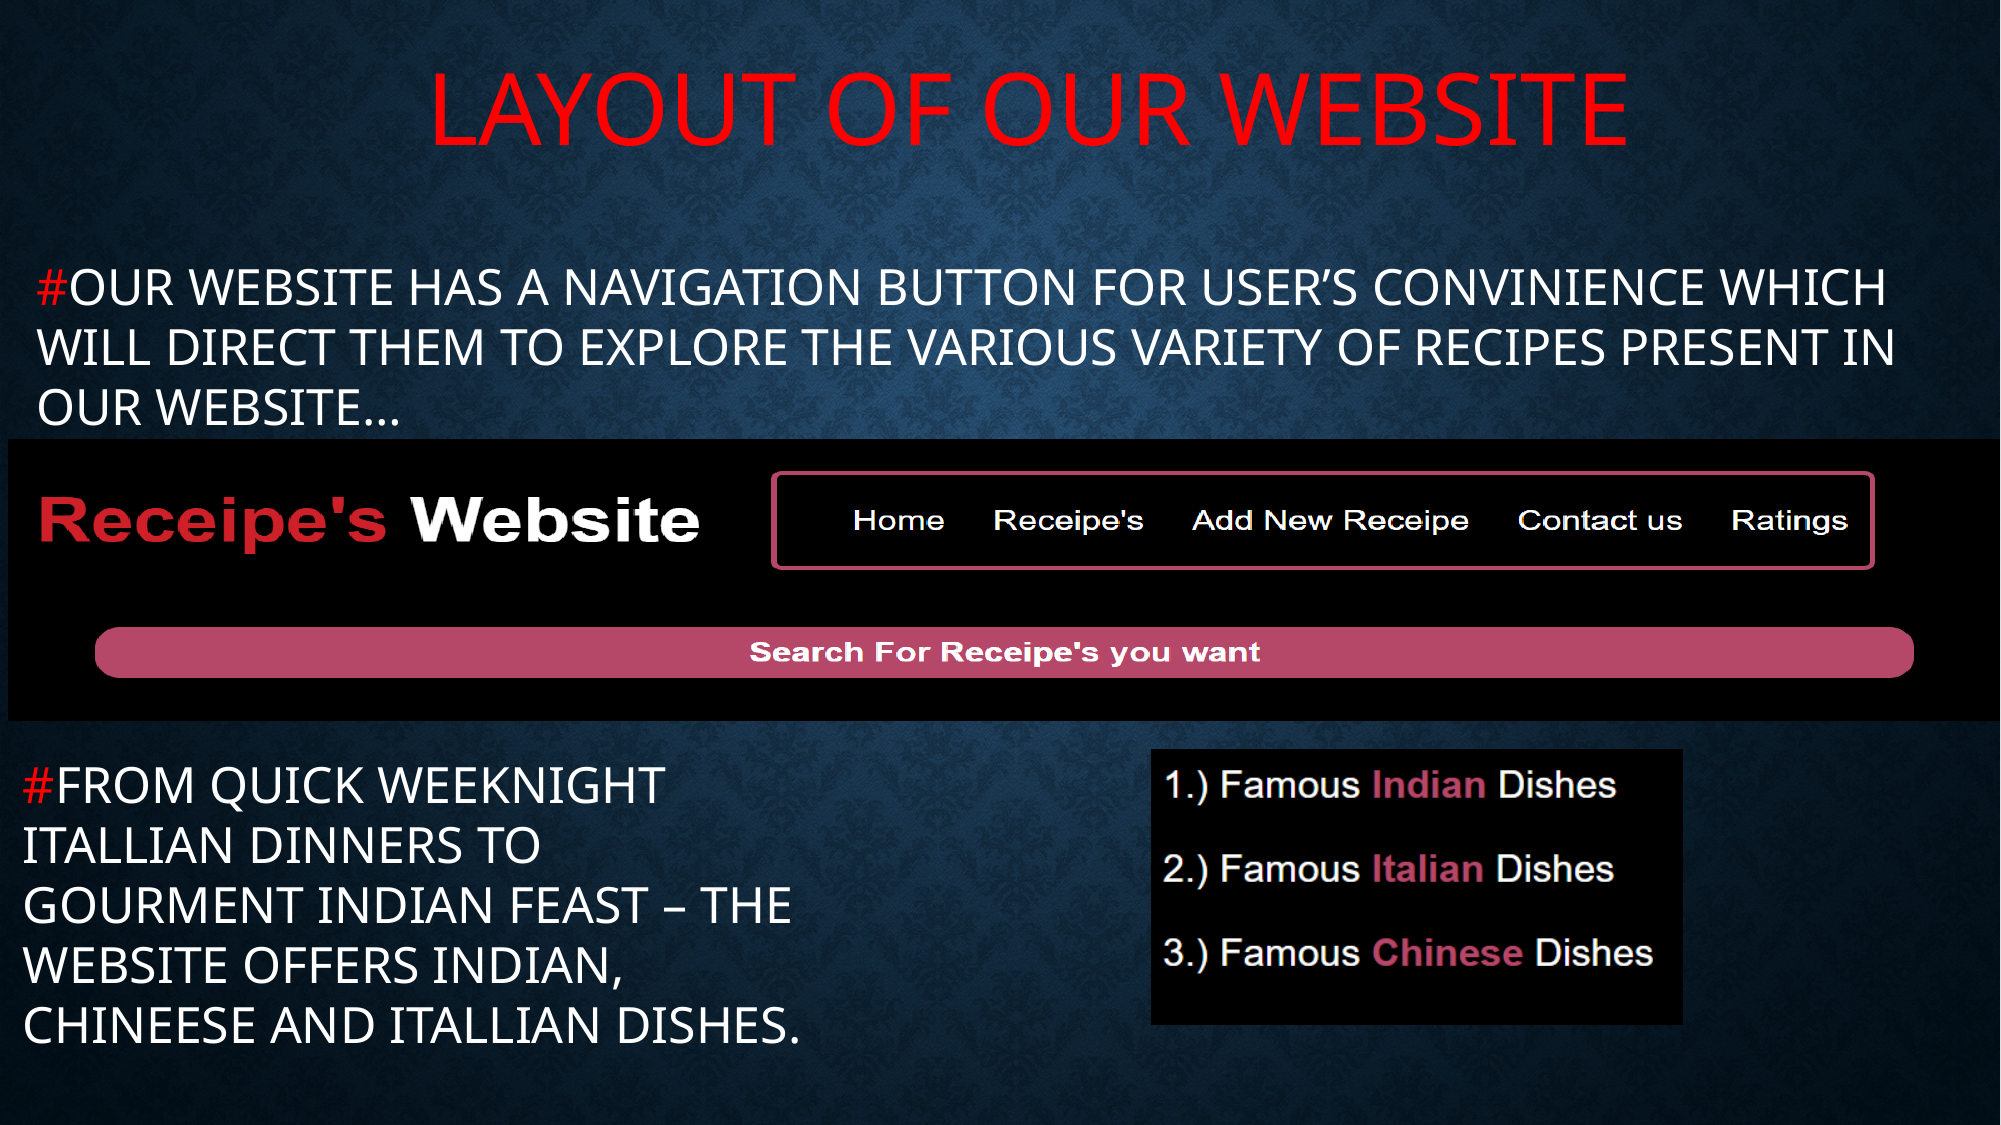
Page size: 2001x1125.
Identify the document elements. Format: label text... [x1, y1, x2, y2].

text_box #FROM QUICK WEEKNIGHT ITALLIAN DINNERS TO GOURMENT INDIAN FEAST – THE WEBSITE OFFERS INDIAN, CHINEESE AND ITALLIAN DISHES. [8, 734, 835, 1106]
picture [7, 438, 2000, 722]
text_box LAYOUT OF OUR WEBSITE #OUR WEBSITE HAS A NAVIGATION BUTTON FOR USER’S CONVINIENCE WHICH WILL DIRECT THEM TO EXPLORE THE VARIOUS VARIETY OF RECIPES PRESENT IN OUR WEBSITE… [21, 38, 1987, 438]
picture [1150, 749, 1684, 1026]
